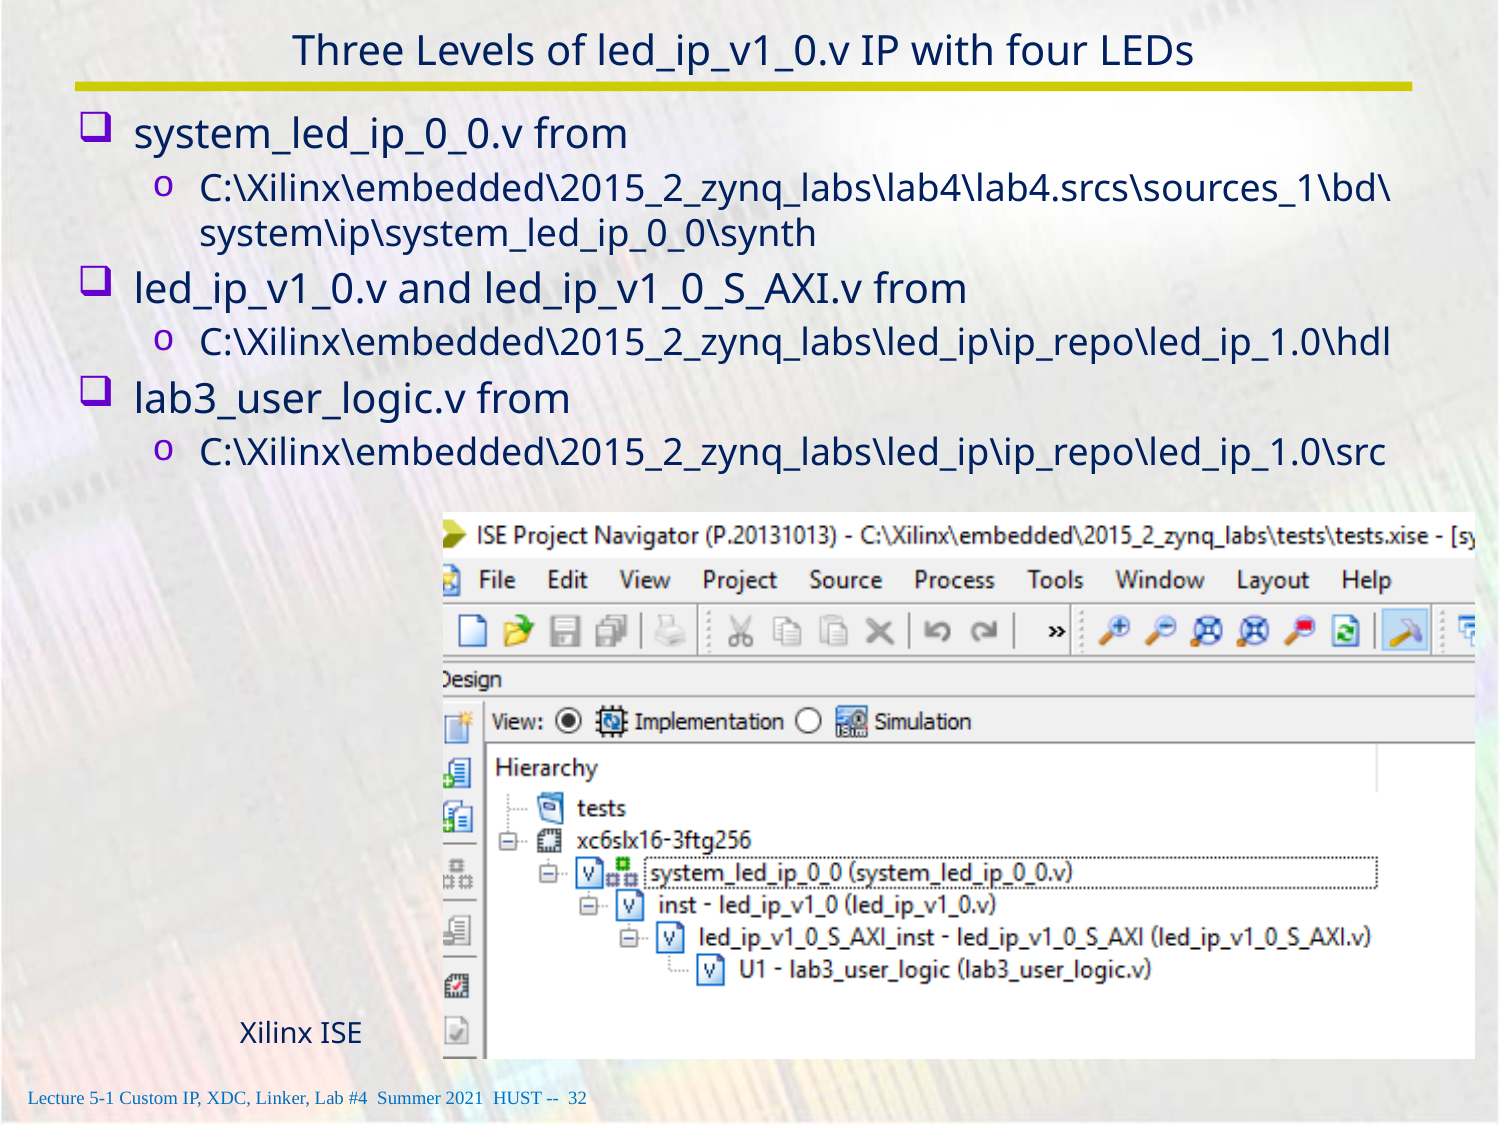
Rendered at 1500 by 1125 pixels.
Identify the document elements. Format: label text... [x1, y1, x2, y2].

title Three Levels of led_ip_v1_0.v IP with four LEDs [31, 23, 1457, 87]
list system_led_ip_0_0.v from C:\Xilinx\embedded\2015_2_zynq_labs\lab4\lab4.srcs\sources_1\bd\system\ip\system_led_ip_0_0\synth led_ip_v1_0.v and led_ip_v1_0_S_AXI.v from C:\Xilinx\embedded\2015_2_zynq_labs\led_ip\ip_repo\led_ip_1.0\hdl lab3_user_logic.v from C:\Xilinx\embedded\2015_2_zynq_labs\led_ip\ip_repo\led_ip_1.0\src [62, 99, 1450, 1060]
text_box Xilinx ISE [224, 1006, 394, 1057]
picture [0, 0, 1500, 1125]
